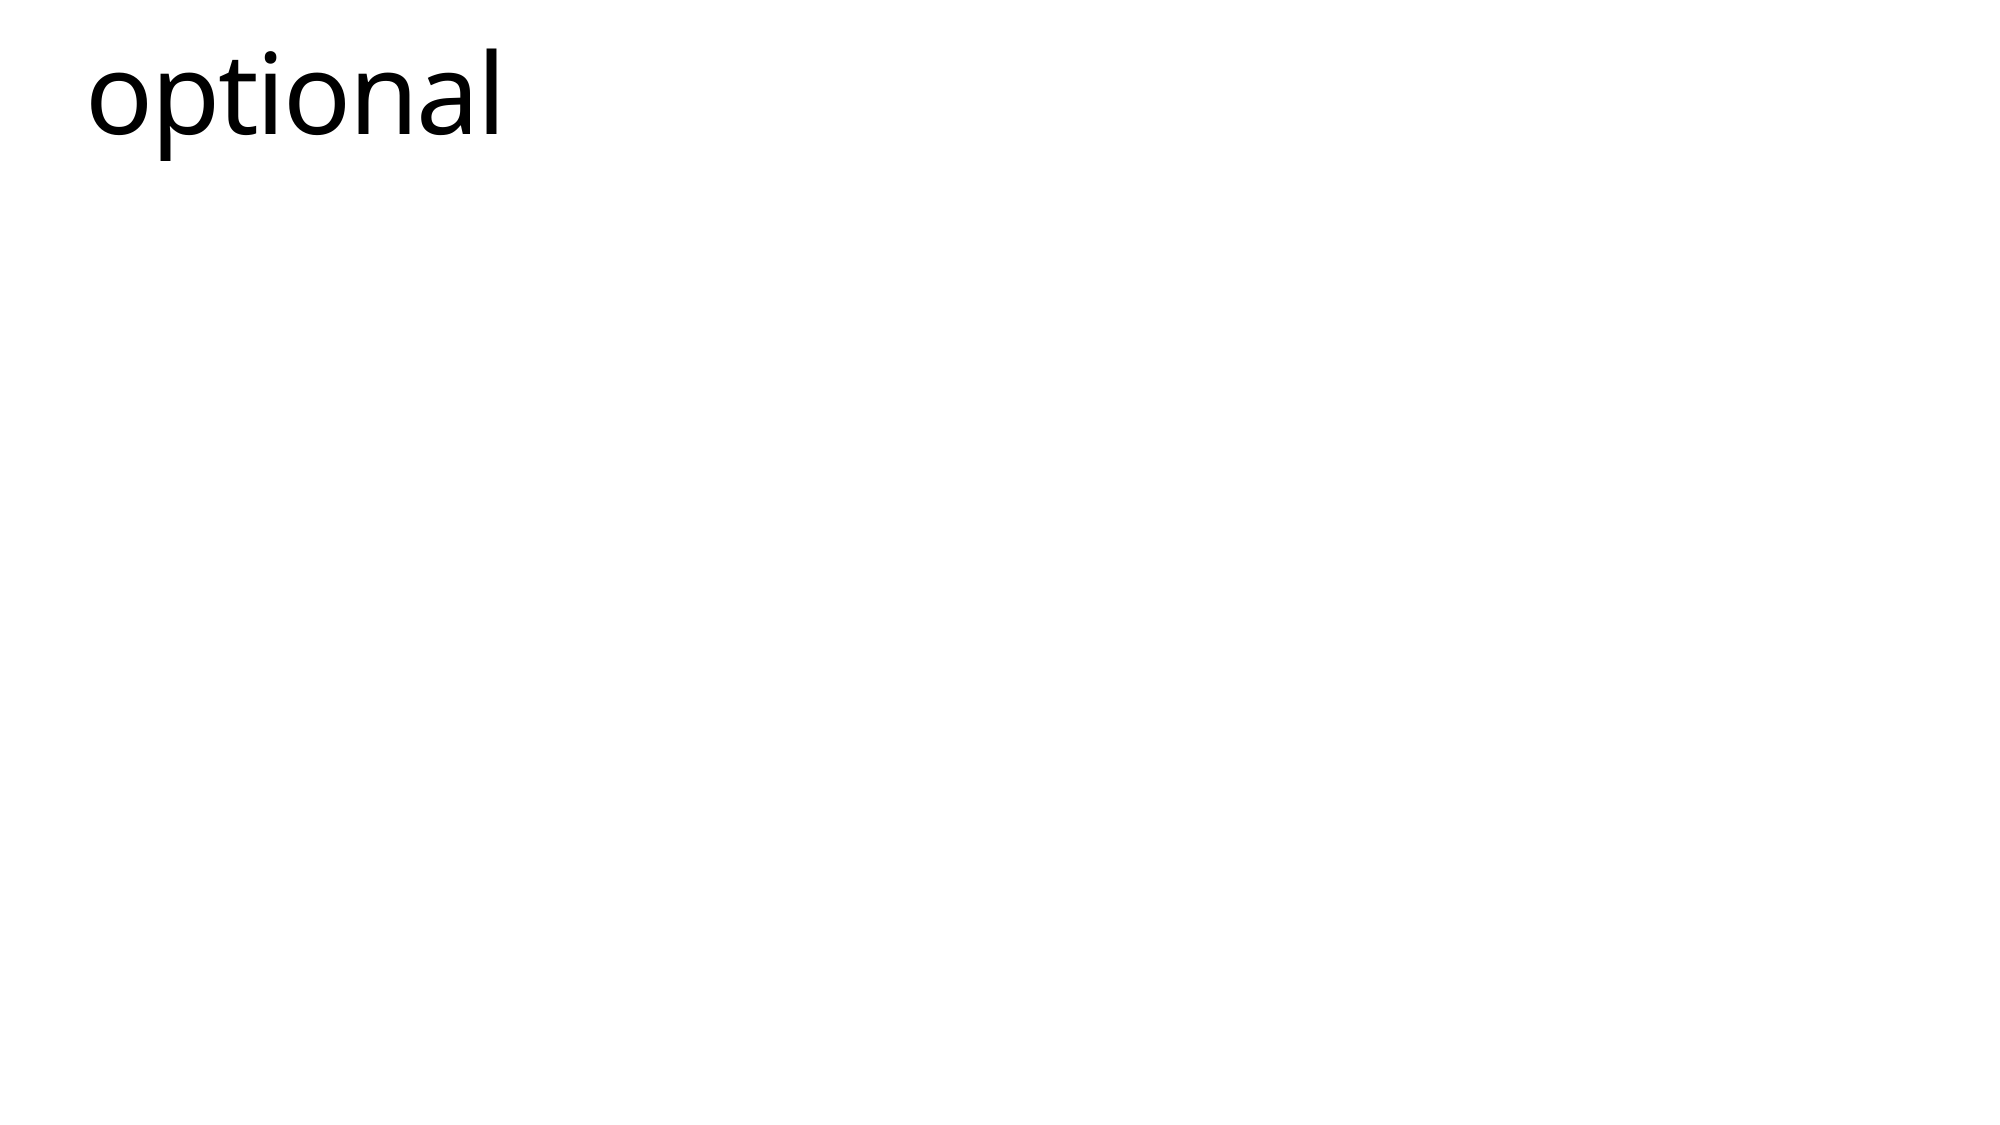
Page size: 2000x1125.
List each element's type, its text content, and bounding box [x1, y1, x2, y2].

title optional [85, 37, 1914, 161]
